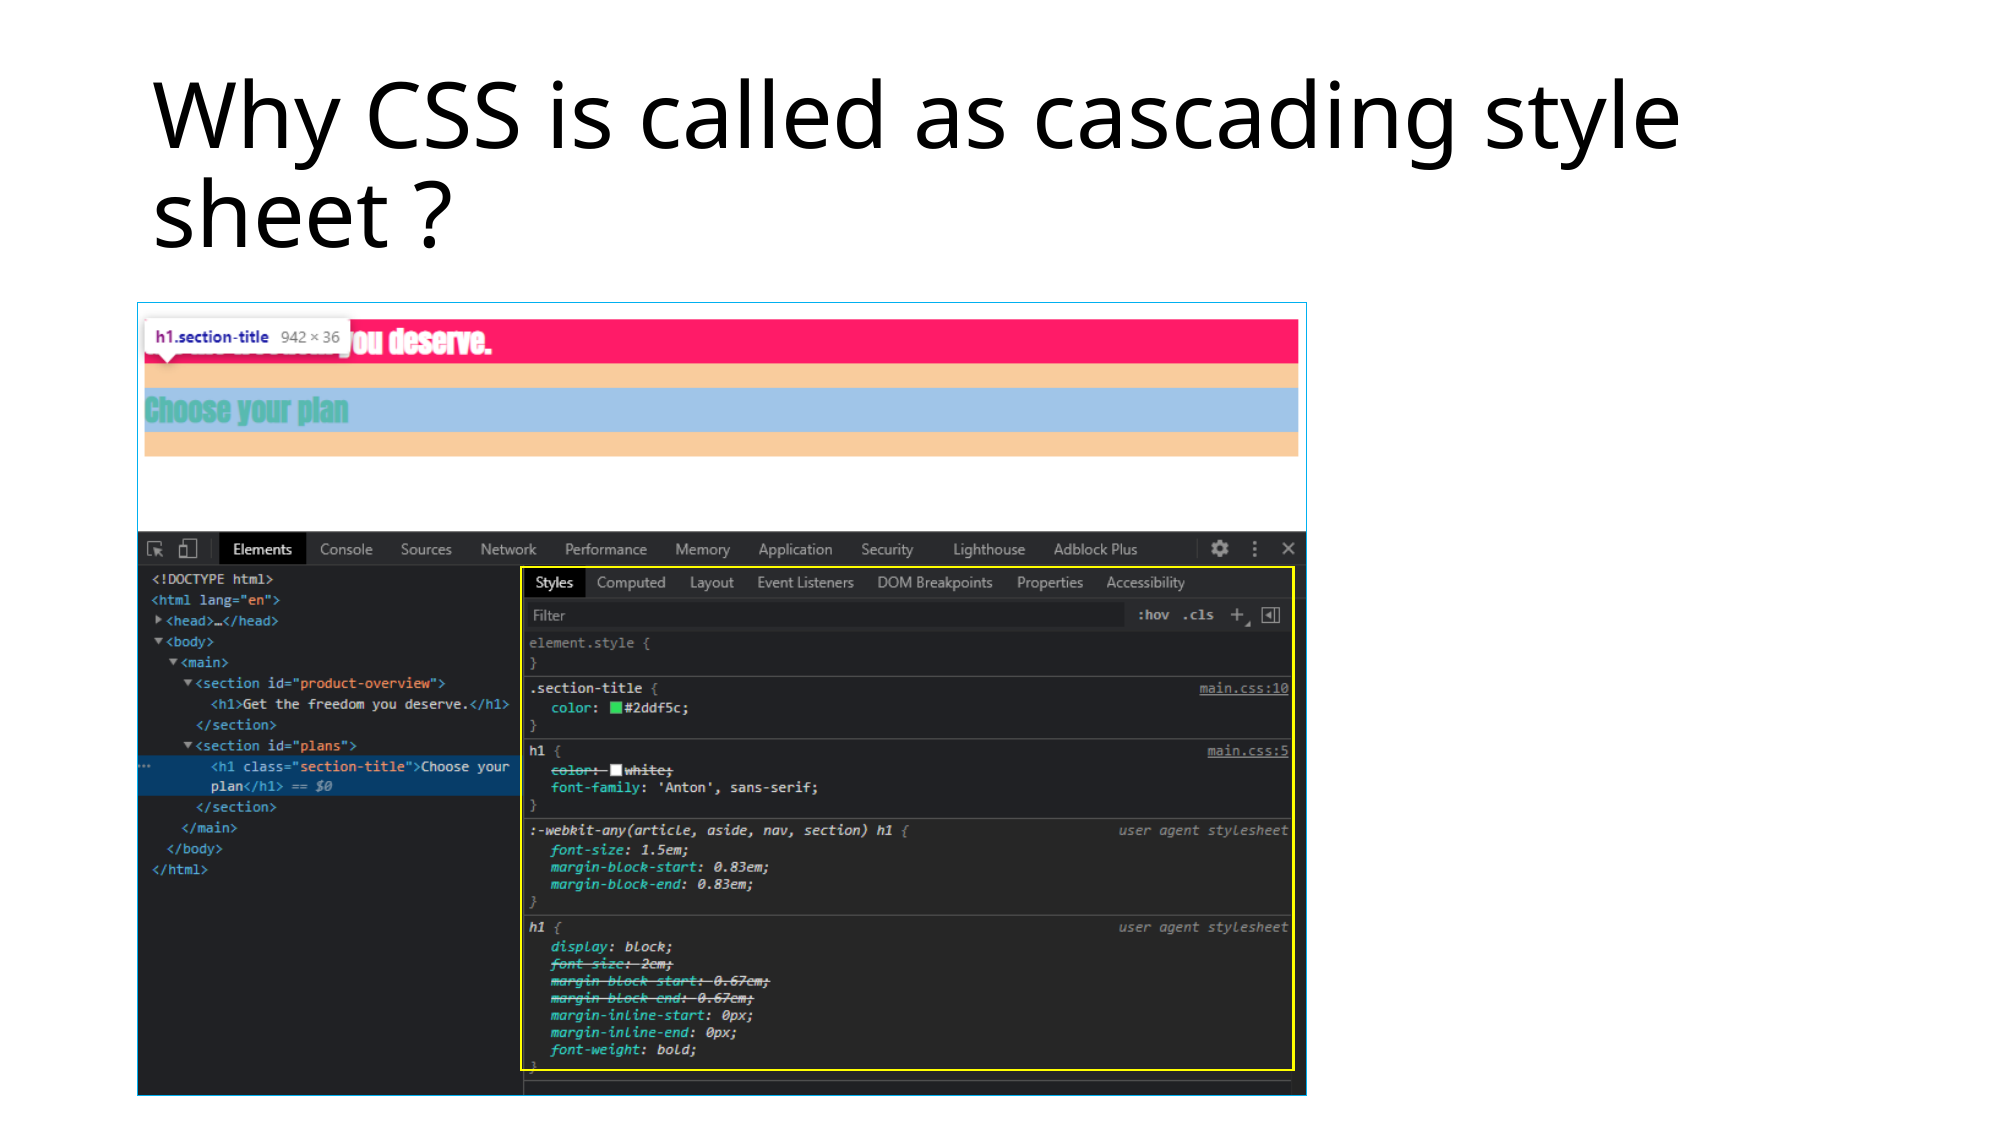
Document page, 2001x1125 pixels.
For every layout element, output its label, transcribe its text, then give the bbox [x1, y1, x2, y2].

title Why CSS is called as cascading style sheet ? [137, 59, 1863, 278]
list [137, 302, 1307, 1096]
